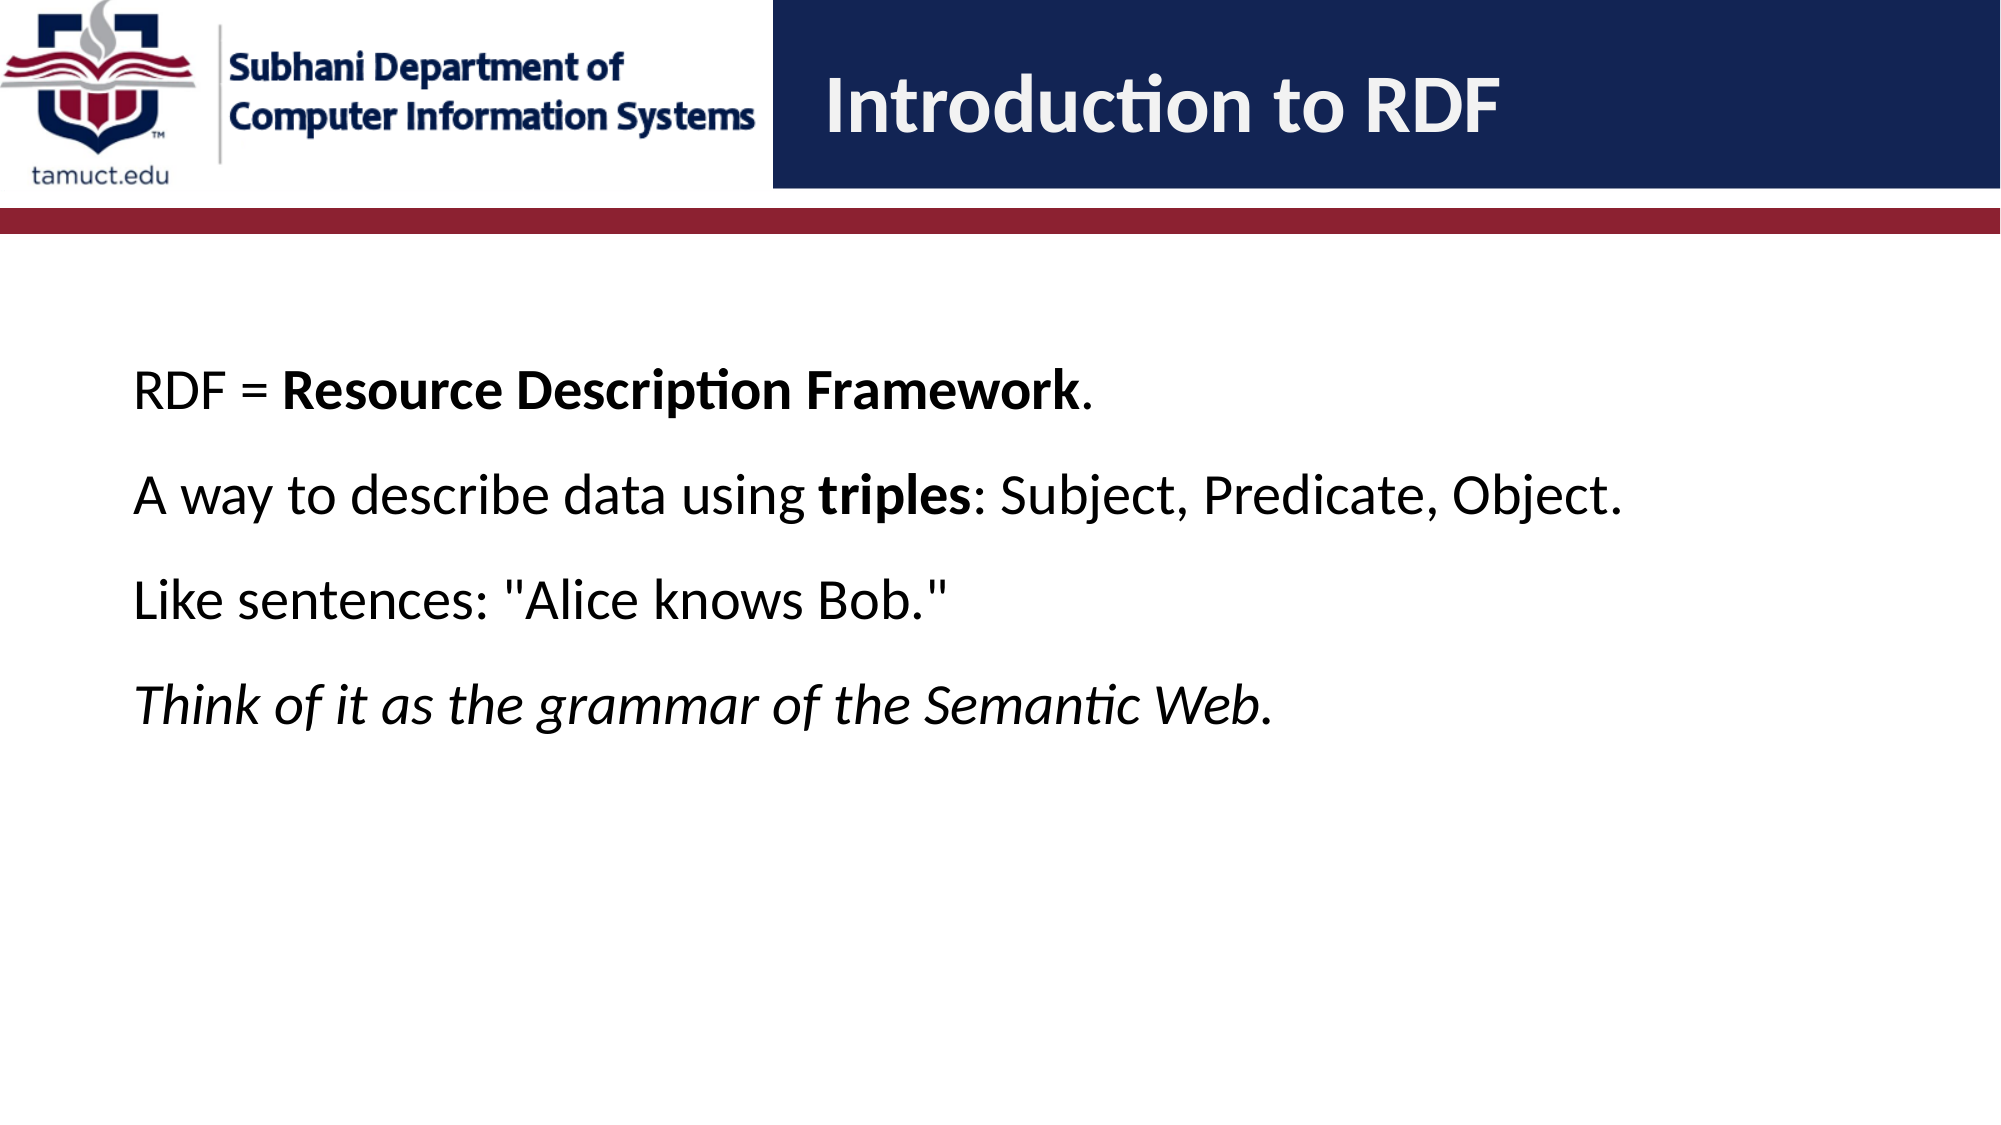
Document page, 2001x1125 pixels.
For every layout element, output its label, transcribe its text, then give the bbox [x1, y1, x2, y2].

title Introduction to RDF [809, 27, 1986, 158]
text_box RDF = Resource Description Framework. A way to describe data using triples: Subject, Predicate, Object. Like sentences: "Alice knows Bob." Think of it as the grammar of the Semantic Web. [118, 308, 1967, 744]
picture [0, 0, 2001, 1125]
